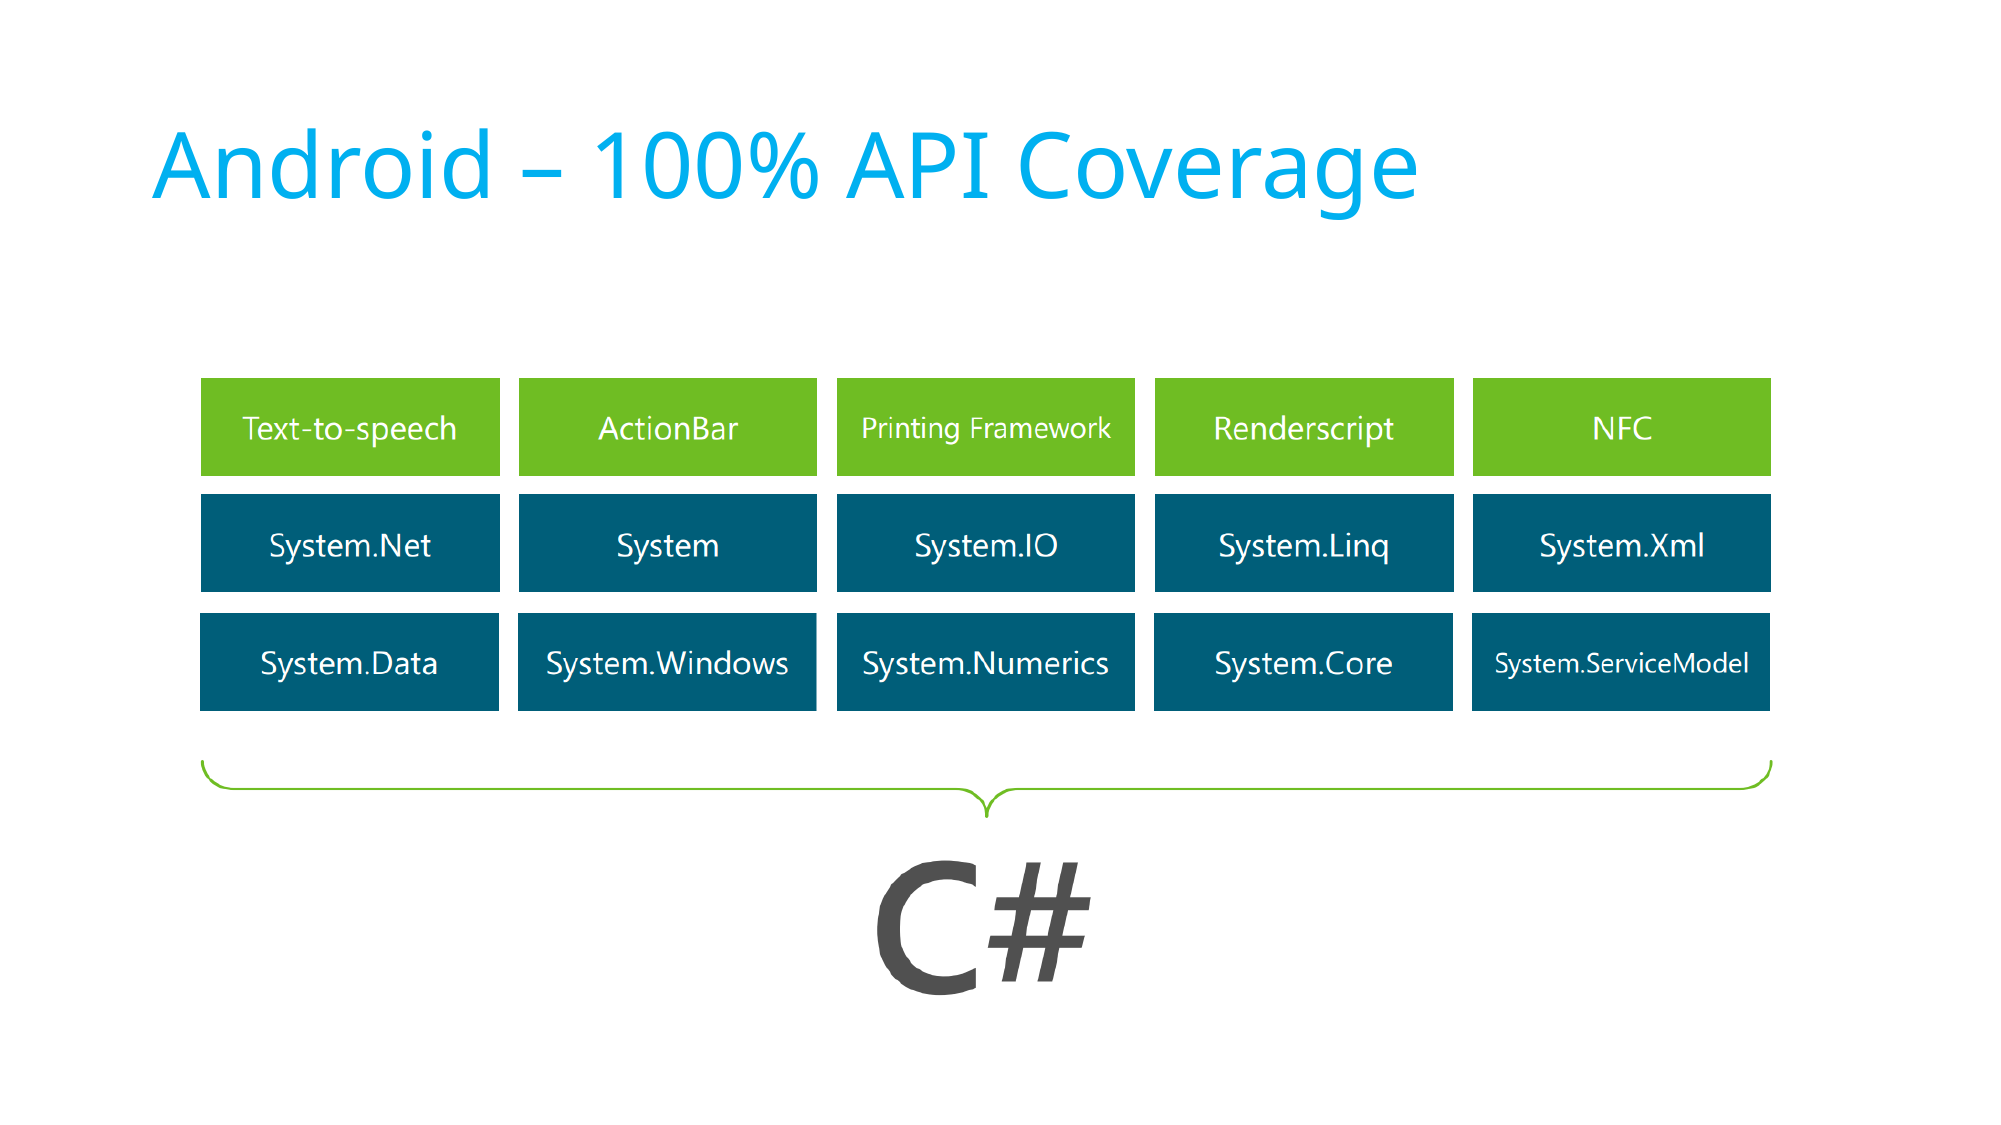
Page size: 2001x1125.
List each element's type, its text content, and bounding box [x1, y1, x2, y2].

picture [157, 281, 1843, 1032]
title Android – 100% API Coverage [137, 59, 1863, 278]
